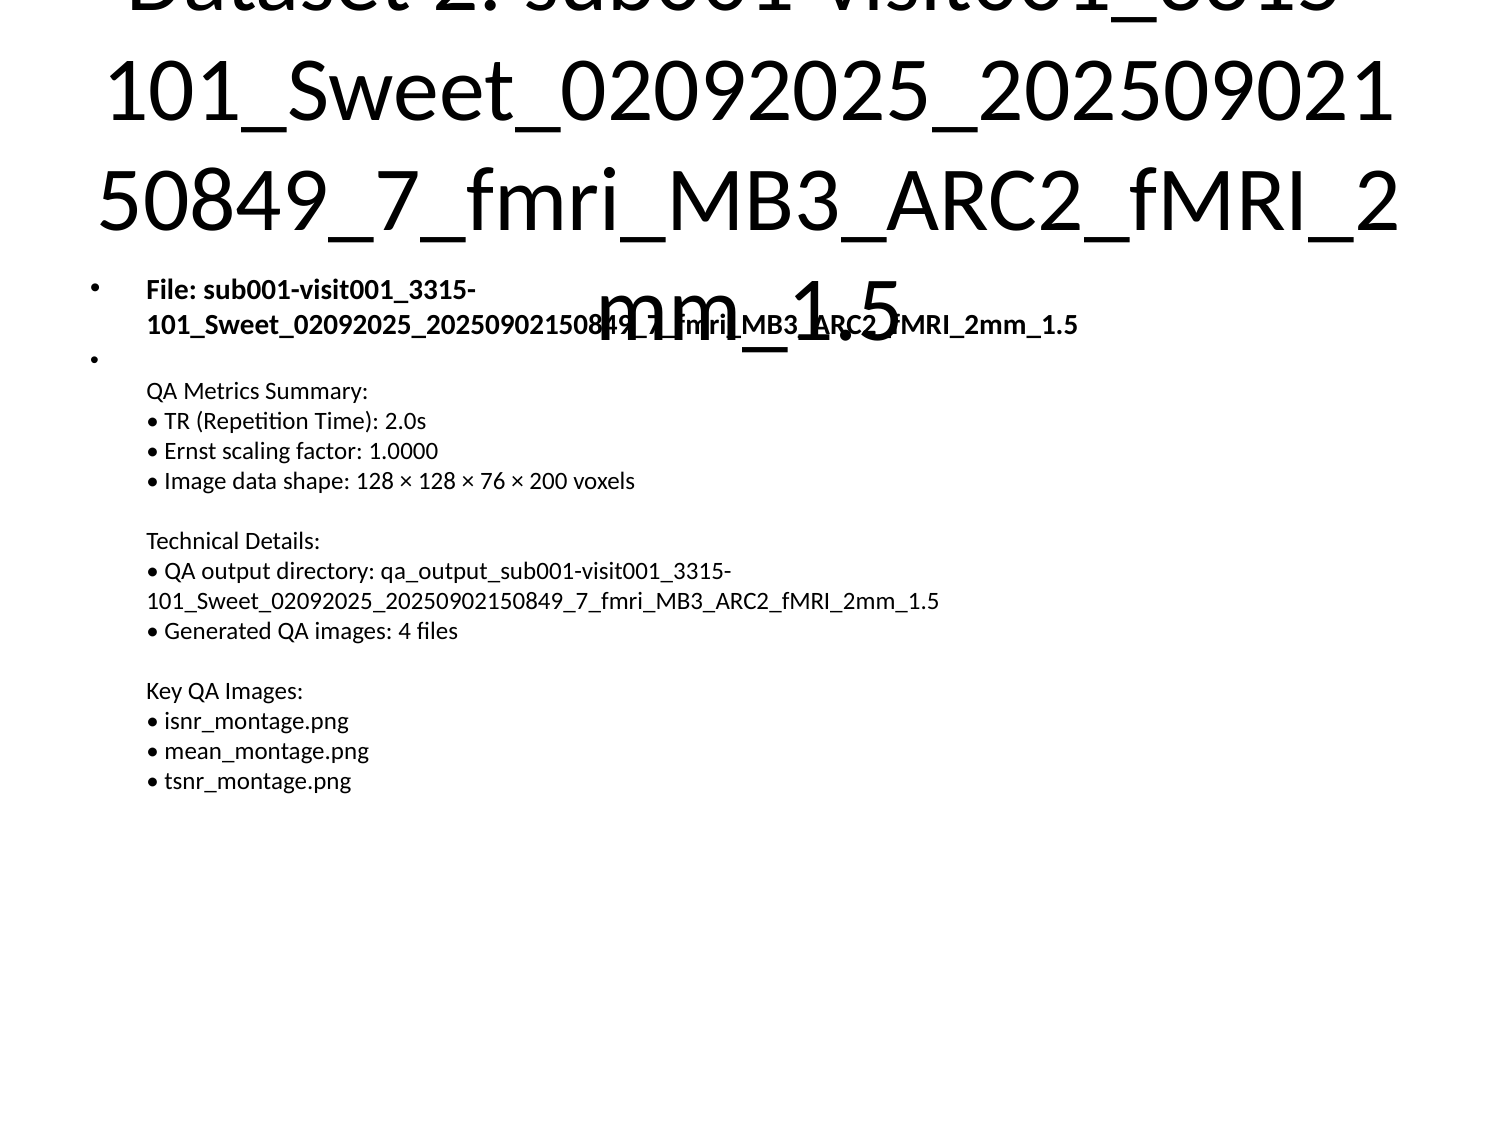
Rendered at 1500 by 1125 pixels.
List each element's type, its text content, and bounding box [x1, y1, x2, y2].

title Dataset 2: sub001-visit001_3315-101_Sweet_02092025_20250902150849_7_fmri_MB3_ARC2_fMRI_2mm_1.5 [75, 45, 1425, 233]
list File: sub001-visit001_3315-101_Sweet_02092025_20250902150849_7_fmri_MB3_ARC2_fMRI_2mm_1.5 QA Metrics Summary: • TR (Repetition Time): 2.0s • Ernst scaling factor: 1.0000 • Image data shape: 128 × 128 × 76 × 200 voxels Technical Details: • QA output directory: qa_output_sub001-visit001_3315-101_Sweet_02092025_20250902150849_7_fmri_MB3_ARC2_fMRI_2mm_1.5 • Generated QA images: 4 files Key QA Images: • isnr_montage.png • mean_montage.png • tsnr_montage.png [75, 262, 1425, 1005]
